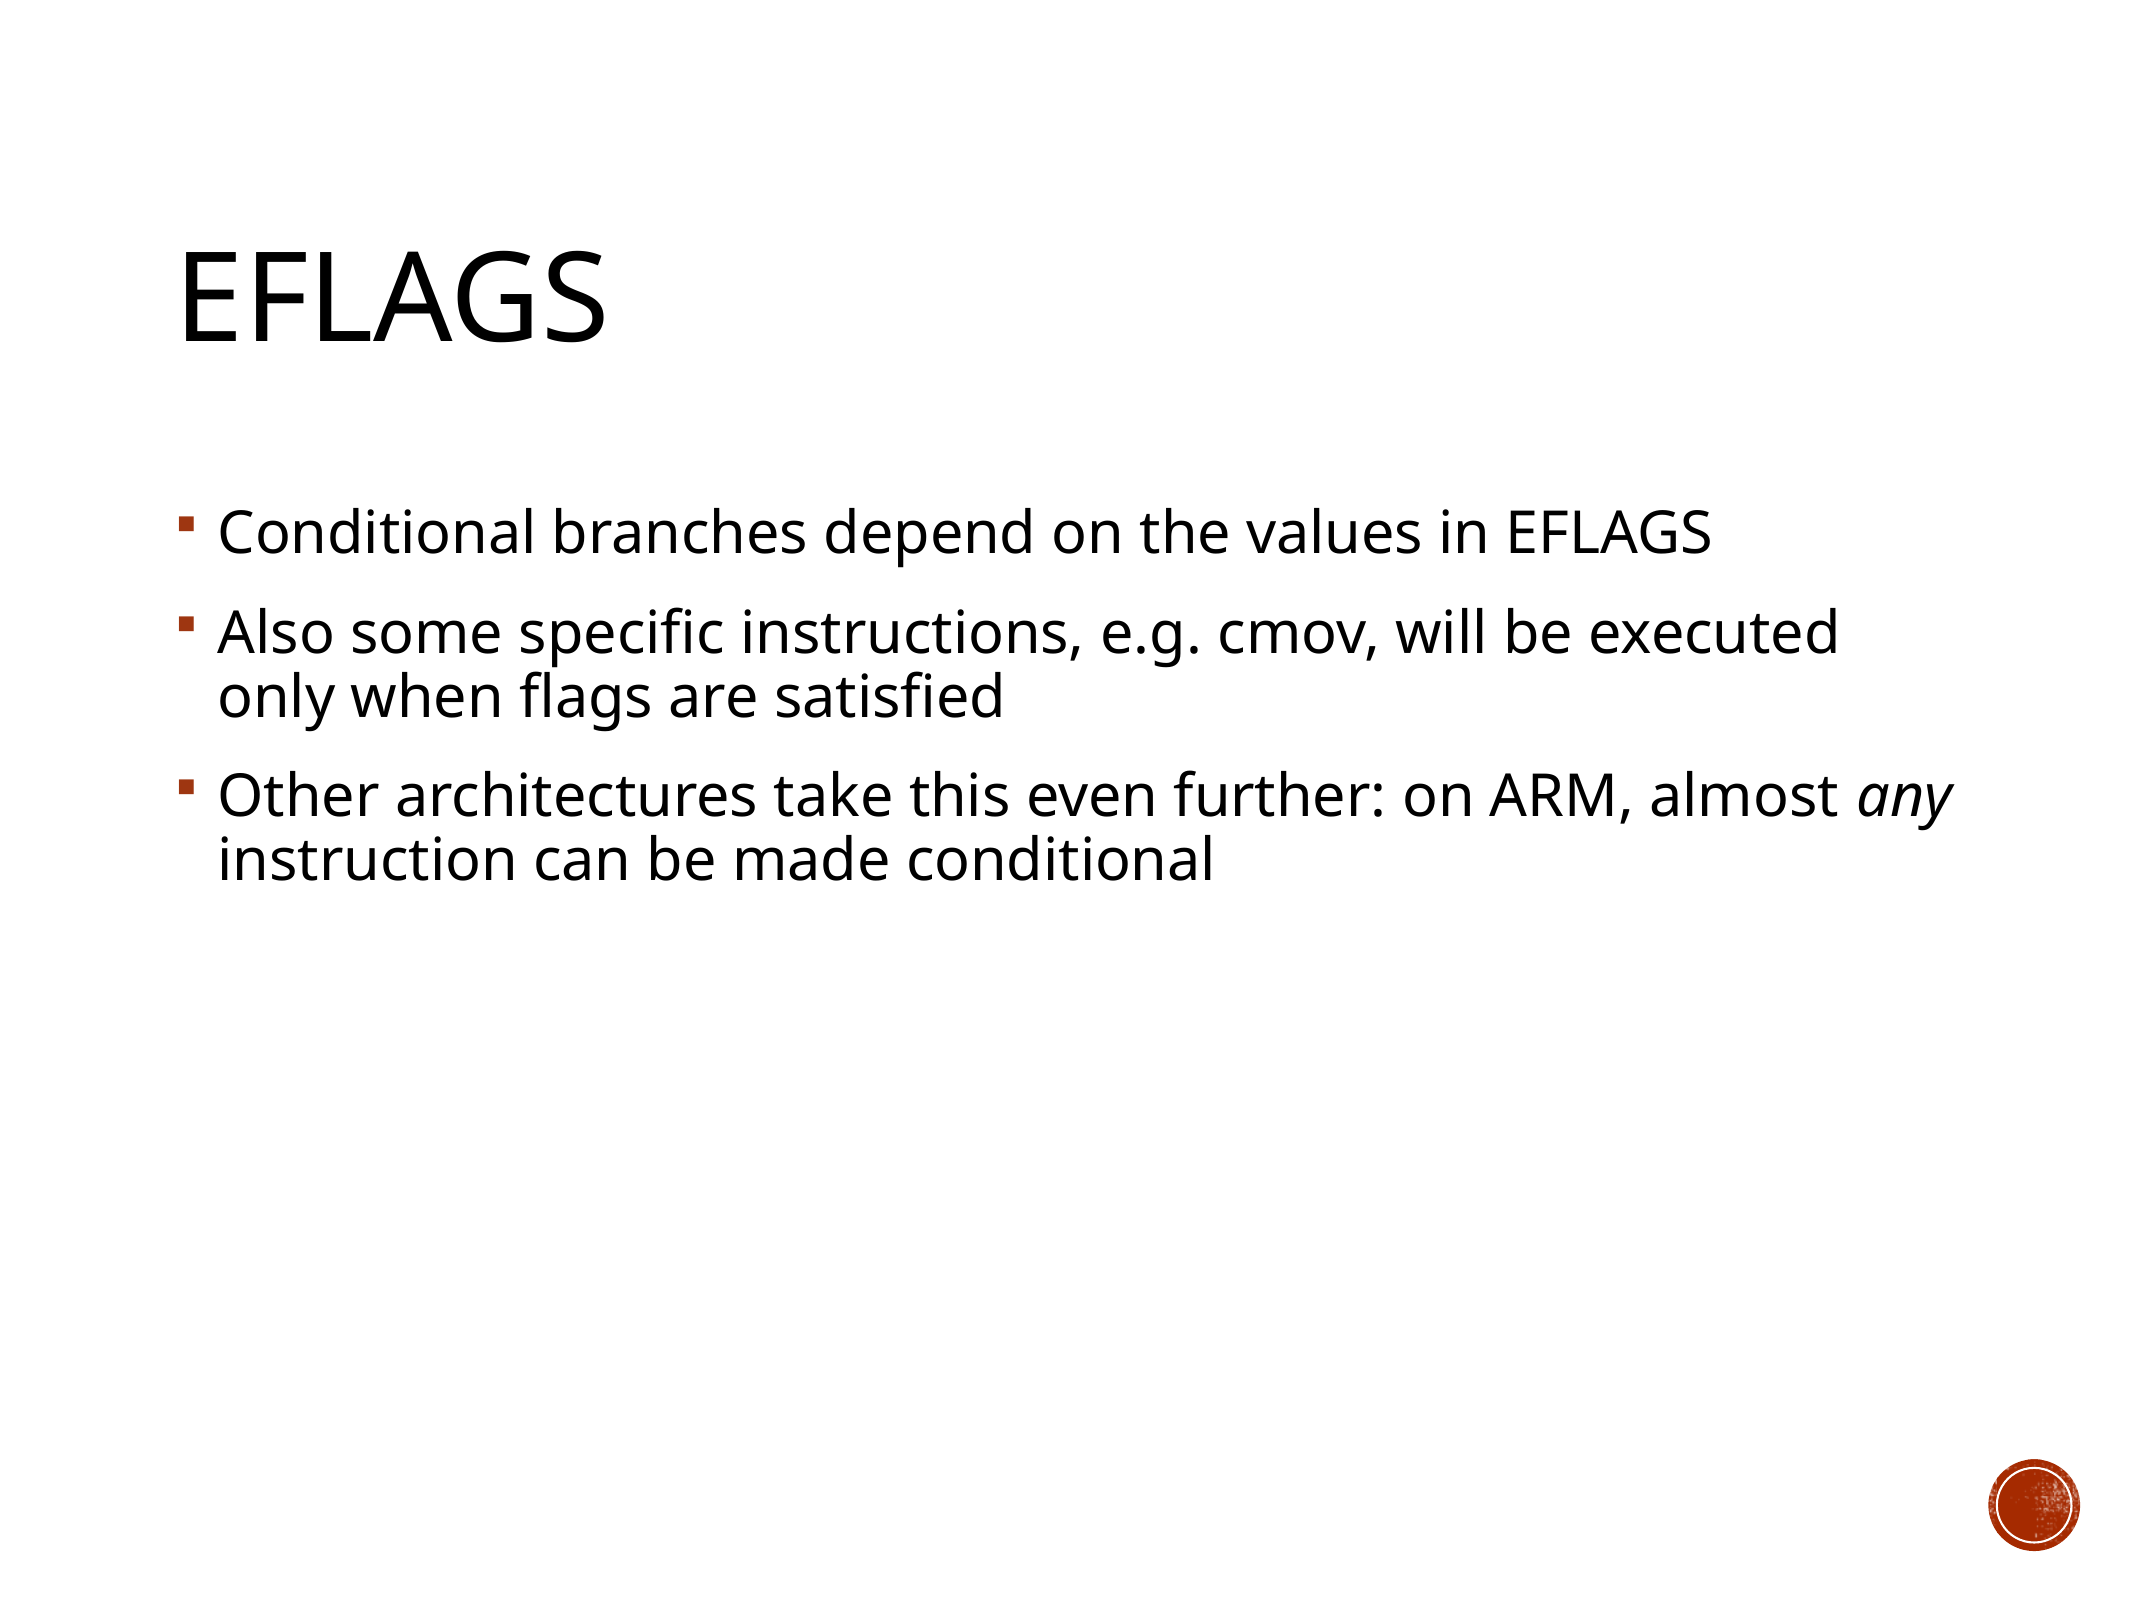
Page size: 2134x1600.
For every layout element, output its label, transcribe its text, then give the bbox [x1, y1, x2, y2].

list Conditional branches depend on the values in EFLAGS Also some specific instructions, e.g. cmov, will be executed only when flags are satisfied Other architectures take this even further: on ARM, almost any instruction can be made conditional [159, 494, 1974, 1440]
title EFLAGS [159, 113, 1974, 489]
